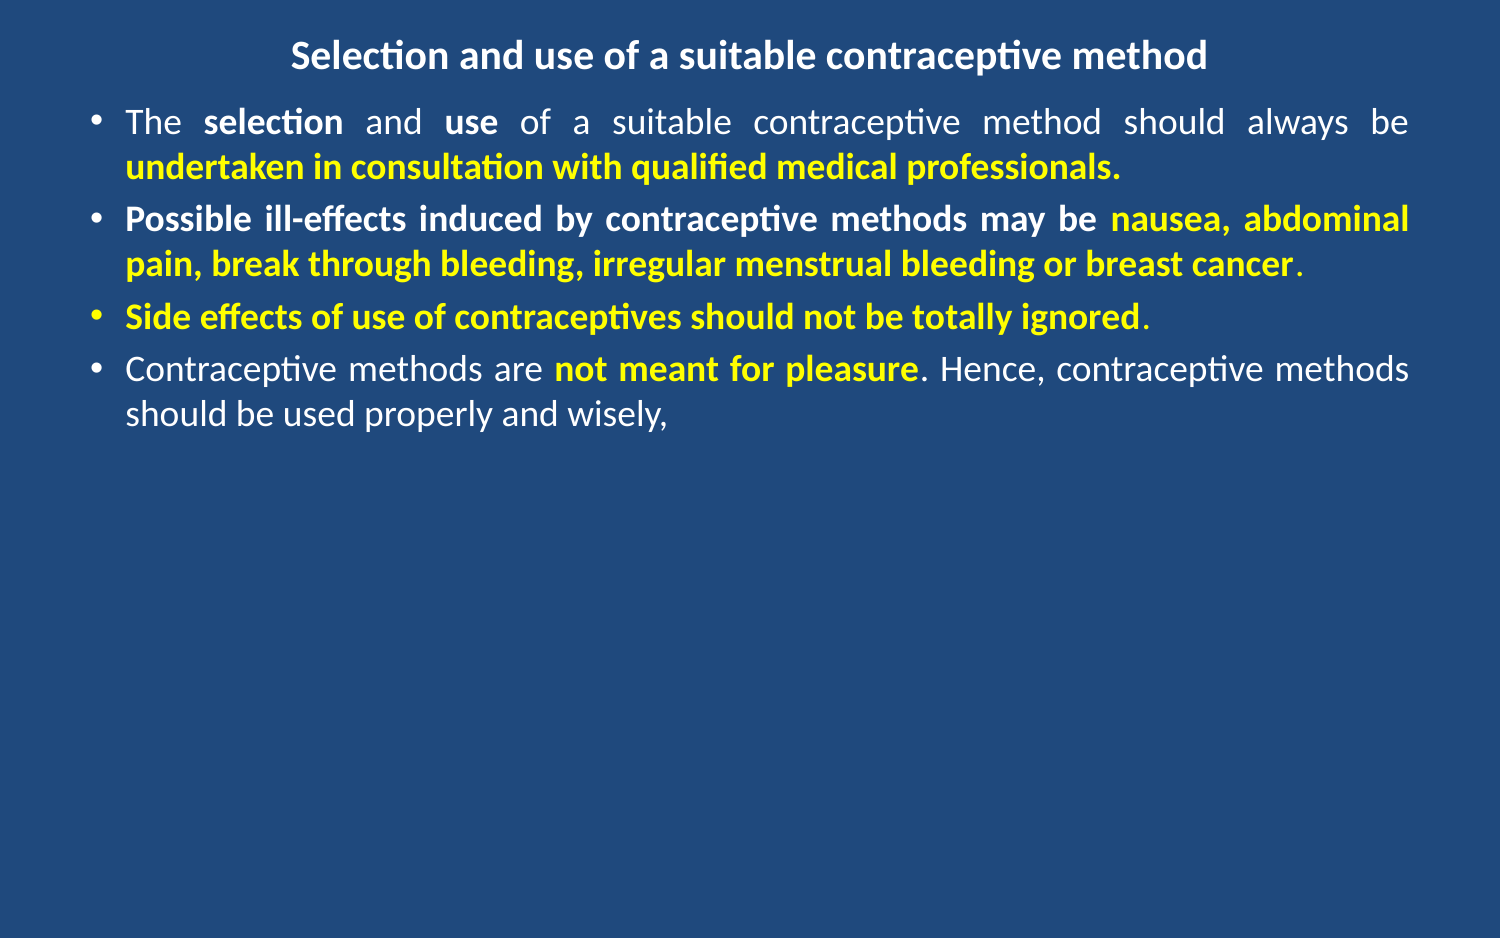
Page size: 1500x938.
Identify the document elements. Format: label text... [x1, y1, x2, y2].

list The selection and use of a suitable contraceptive method should always be undertaken in consultation with qualified medical professionals. Possible ill-effects induced by contraceptive methods may be nausea, abdominal pain, break through bleeding, irregular menstrual bleeding or breast cancer. Side effects of use of contraceptives should not be totally ignored. Contraceptive methods are not meant for pleasure. Hence, contraceptive methods should be used properly and wisely, [75, 89, 1425, 834]
title Selection and use of a suitable contraceptive method [29, 22, 1471, 84]
